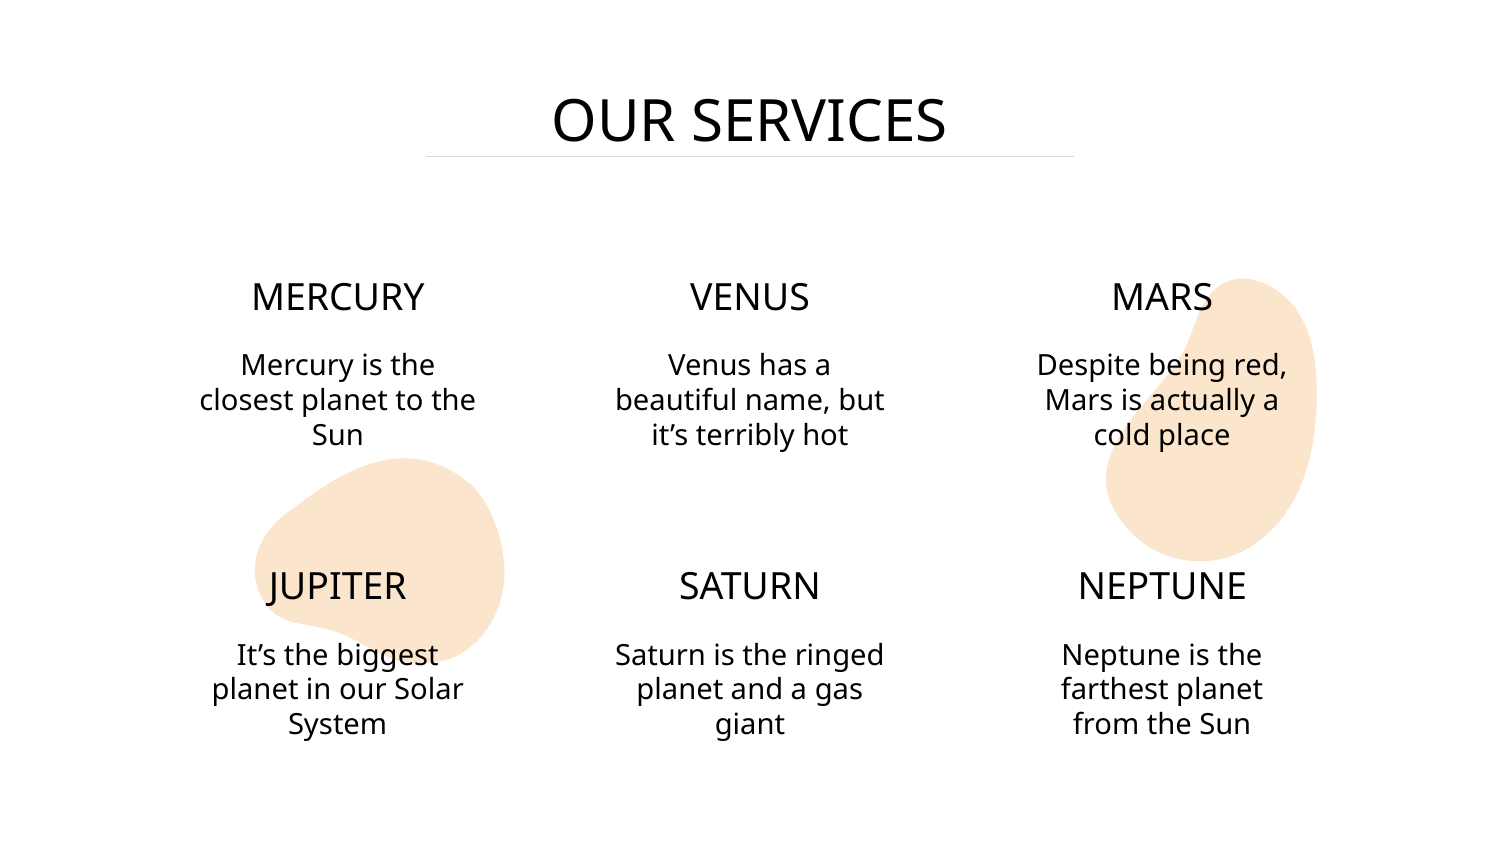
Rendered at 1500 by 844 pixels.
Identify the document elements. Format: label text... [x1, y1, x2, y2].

subtitle Neptune is the farthest planet from the Sun [1003, 622, 1321, 748]
title MERCURY [178, 255, 497, 333]
subtitle Saturn is the ringed planet and a gas giant [591, 622, 909, 748]
title JUPITER [178, 544, 497, 622]
subtitle Mercury is the closest planet to the Sun [178, 333, 497, 459]
subtitle Despite being red, Mars is actually a cold place [1003, 333, 1321, 459]
title OUR SERVICES [88, 74, 1412, 168]
subtitle Venus has a beautiful name, but it’s terribly hot [591, 333, 909, 459]
title NEPTUNE [1003, 544, 1321, 622]
title VENUS [591, 255, 909, 333]
title MARS [1003, 255, 1321, 333]
title SATURN [591, 544, 909, 622]
subtitle It’s the biggest planet in our Solar System [178, 622, 497, 748]
